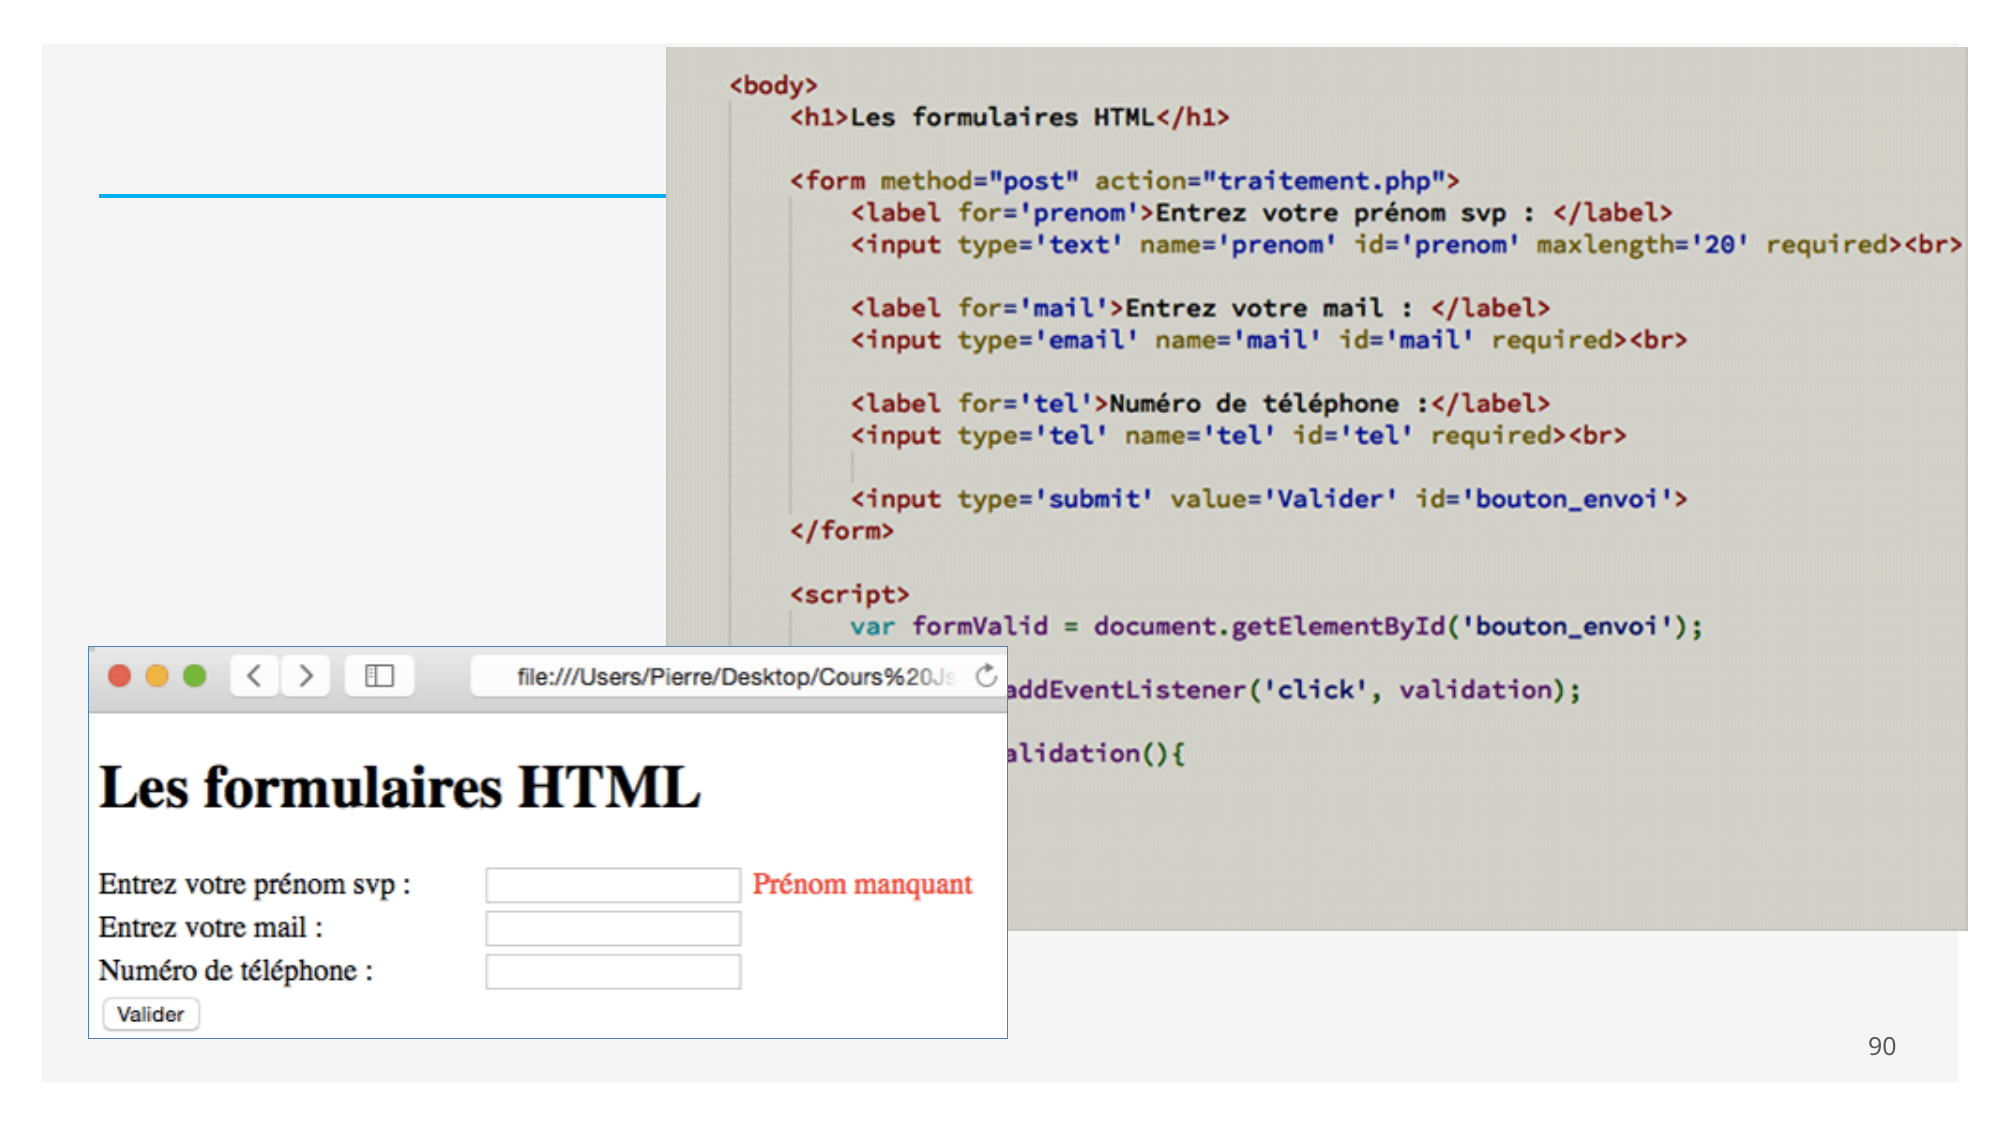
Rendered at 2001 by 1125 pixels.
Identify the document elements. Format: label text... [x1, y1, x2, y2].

slide_number 90 [1626, 1017, 1912, 1078]
picture [88, 47, 1968, 1039]
